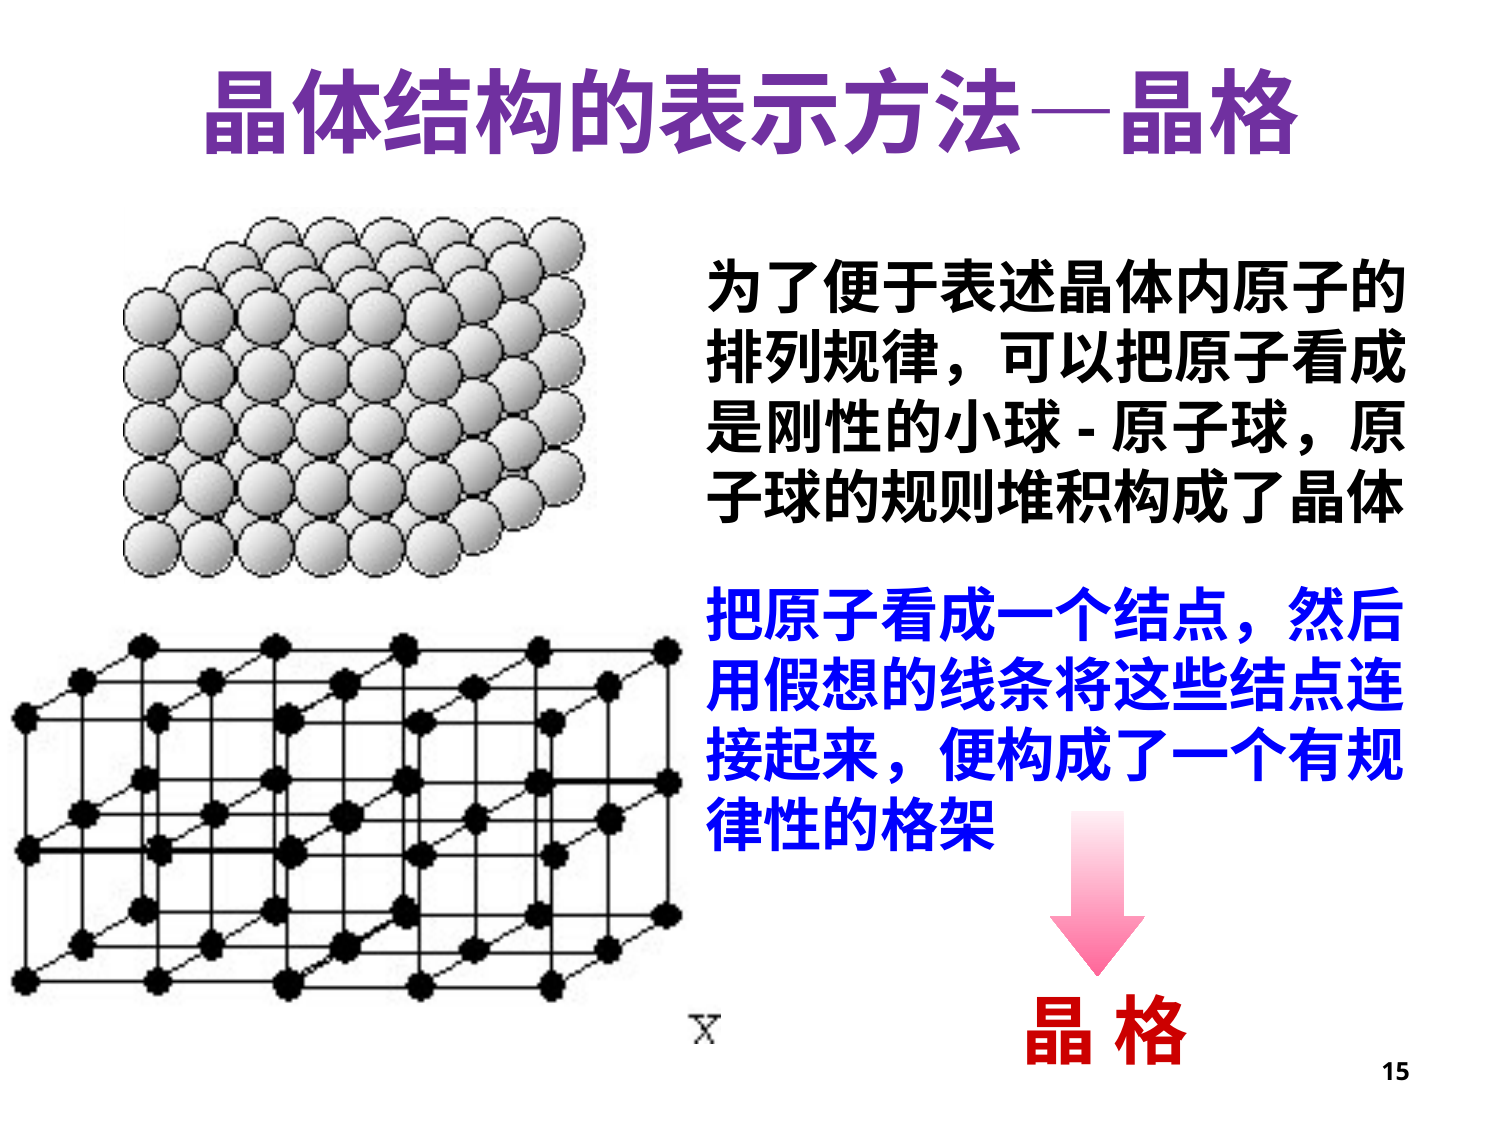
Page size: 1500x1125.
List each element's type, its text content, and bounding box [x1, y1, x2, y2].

text_box 晶体结构的表示方法—晶格 [145, 29, 1355, 190]
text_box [1002, 1052, 1208, 1083]
text_box 为了便于表述晶体内原子的排列规律，可以把原子看成是刚性的小球-原子球，原子球的规则堆积构成了晶体 [690, 242, 1424, 538]
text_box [0, 570, 1424, 1044]
picture [123, 207, 597, 570]
slide_number 15 [1074, 1050, 1425, 1103]
